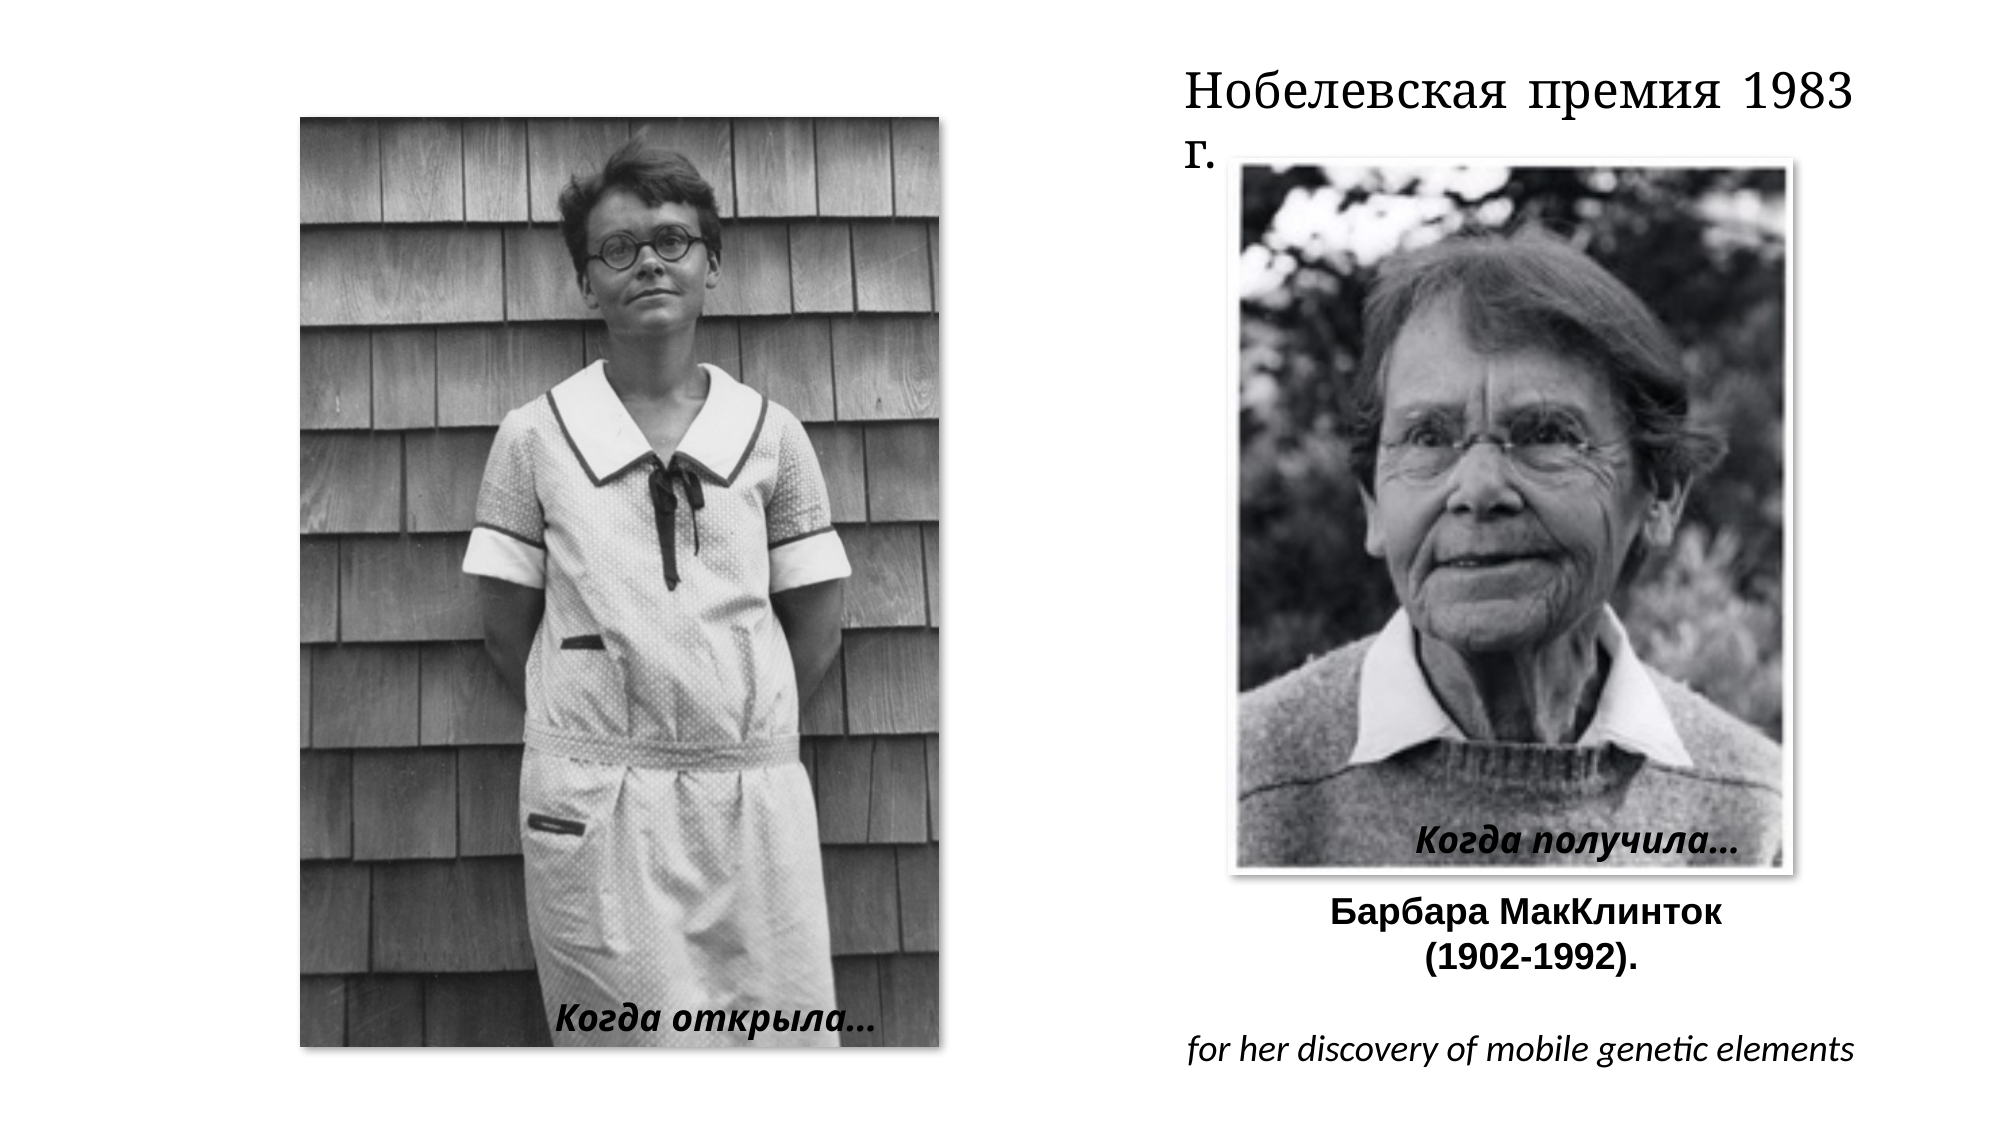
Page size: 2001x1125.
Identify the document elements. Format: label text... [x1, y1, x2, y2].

text_box for her discovery of mobile genetic elements [1172, 1016, 1871, 1077]
picture [1228, 158, 1793, 875]
text_box Барбара МакКлинток (1902-1992). [1286, 880, 1777, 985]
text_box Нобелевская премия 1983 г. [1169, 50, 1870, 186]
picture [300, 117, 939, 1047]
